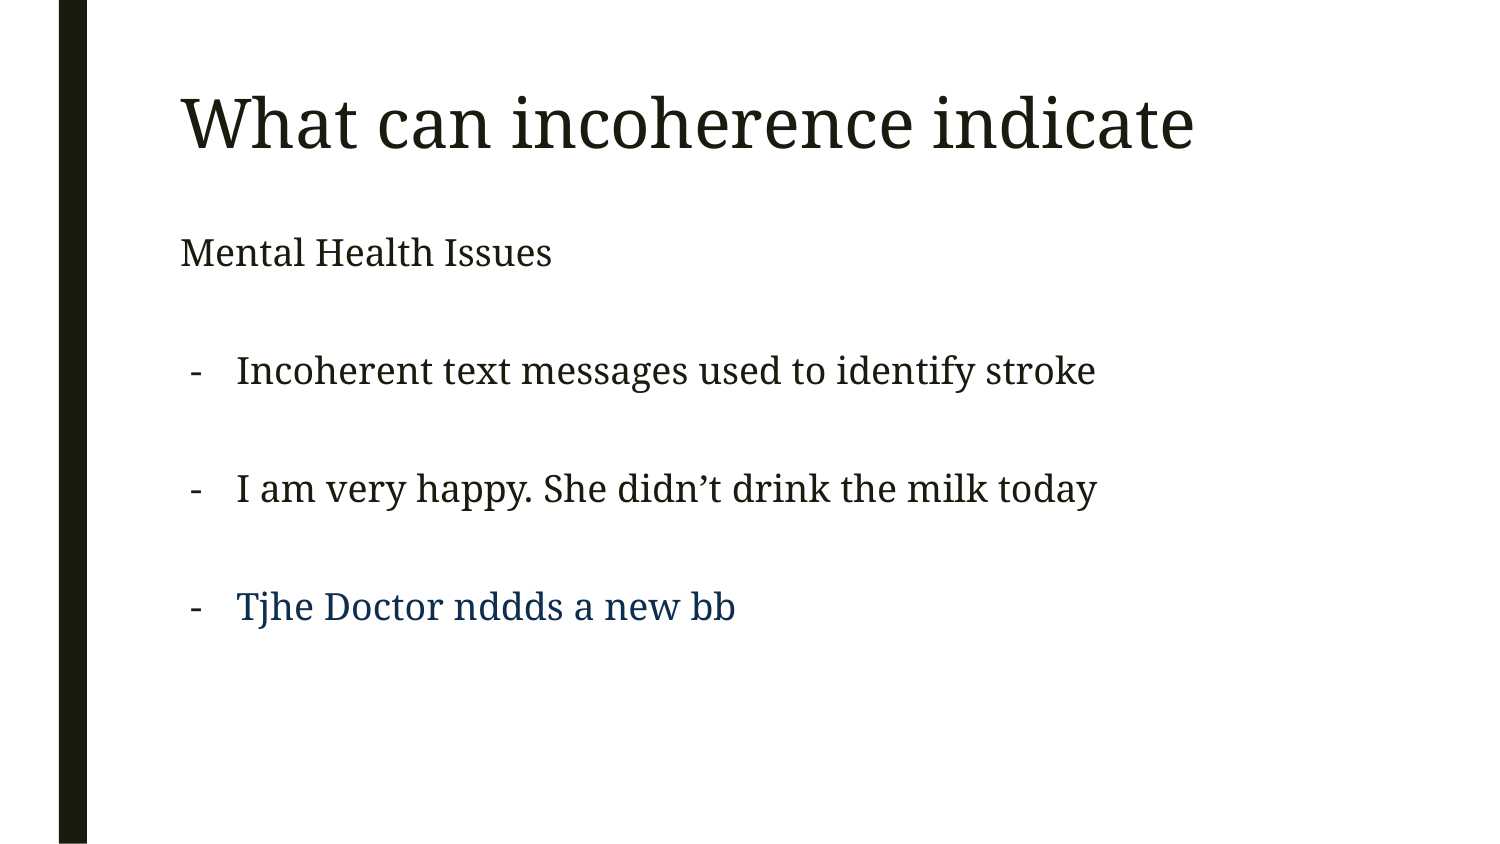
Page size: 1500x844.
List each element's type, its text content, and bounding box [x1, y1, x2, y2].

title What can incoherence indicate [168, 84, 1351, 227]
list Mental Health Issues Incoherent text messages used to identify stroke I am very happy. She didn’t drink the milk today Tjhe Doctor nddds a new bb [168, 227, 1351, 722]
